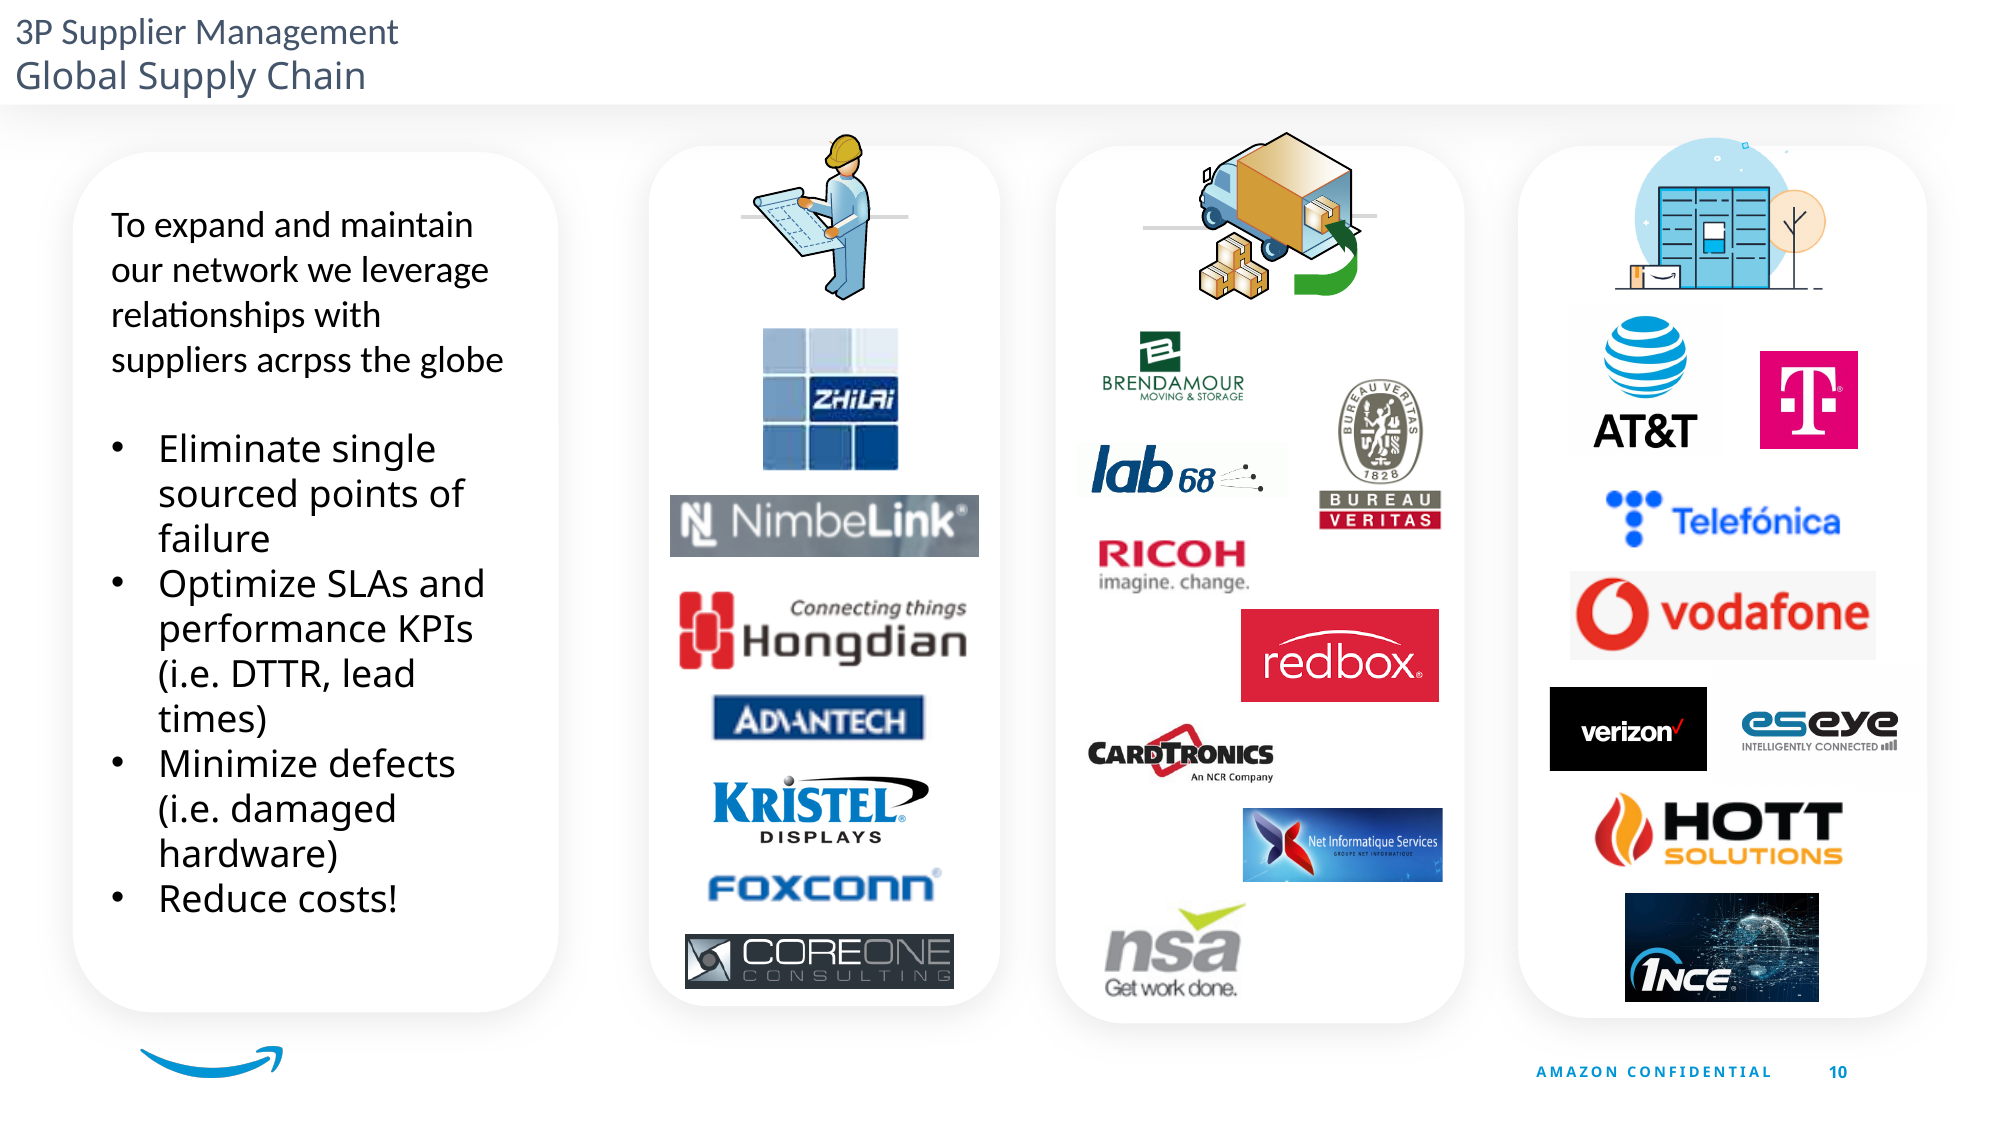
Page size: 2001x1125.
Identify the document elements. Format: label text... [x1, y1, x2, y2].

picture [140, 1052, 194, 1078]
picture [1309, 375, 1456, 532]
picture [709, 775, 931, 846]
picture [1569, 571, 1876, 660]
picture [1077, 443, 1288, 497]
text_box To expand and maintain our network we leverage relationships with suppliers acrpss the globe Eliminate single sourced points of failure Optimize SLAs and performance KPIs (i.e. DTTR, lead times) Minimize defects (i.e. damaged hardware) Reduce costs! [71, 150, 560, 1014]
picture [1590, 663, 1927, 875]
picture [1086, 722, 1277, 787]
picture [1092, 531, 1257, 600]
picture [1241, 609, 1439, 702]
picture [1569, 113, 1840, 458]
picture [1104, 900, 1246, 1008]
picture [669, 581, 979, 682]
footer AMAZON CONFIDENTIAL [1401, 1043, 1786, 1104]
text_box 3P Supplier Management Global Supply Chain [0, 0, 1998, 105]
picture [670, 495, 979, 557]
picture [702, 860, 953, 913]
picture [740, 111, 909, 313]
picture [1625, 893, 1819, 1002]
text_box [1054, 144, 1466, 1025]
picture [1092, 122, 1378, 419]
picture [140, 1046, 283, 1078]
text_box [1517, 144, 1929, 1019]
picture [1549, 687, 1707, 771]
picture [1242, 808, 1443, 882]
picture [707, 693, 932, 746]
picture [1597, 480, 1848, 557]
picture [685, 934, 954, 989]
text_box [647, 144, 1002, 1008]
slide_number 10 [1788, 1043, 1863, 1104]
picture [763, 327, 900, 472]
picture [1760, 351, 1859, 449]
